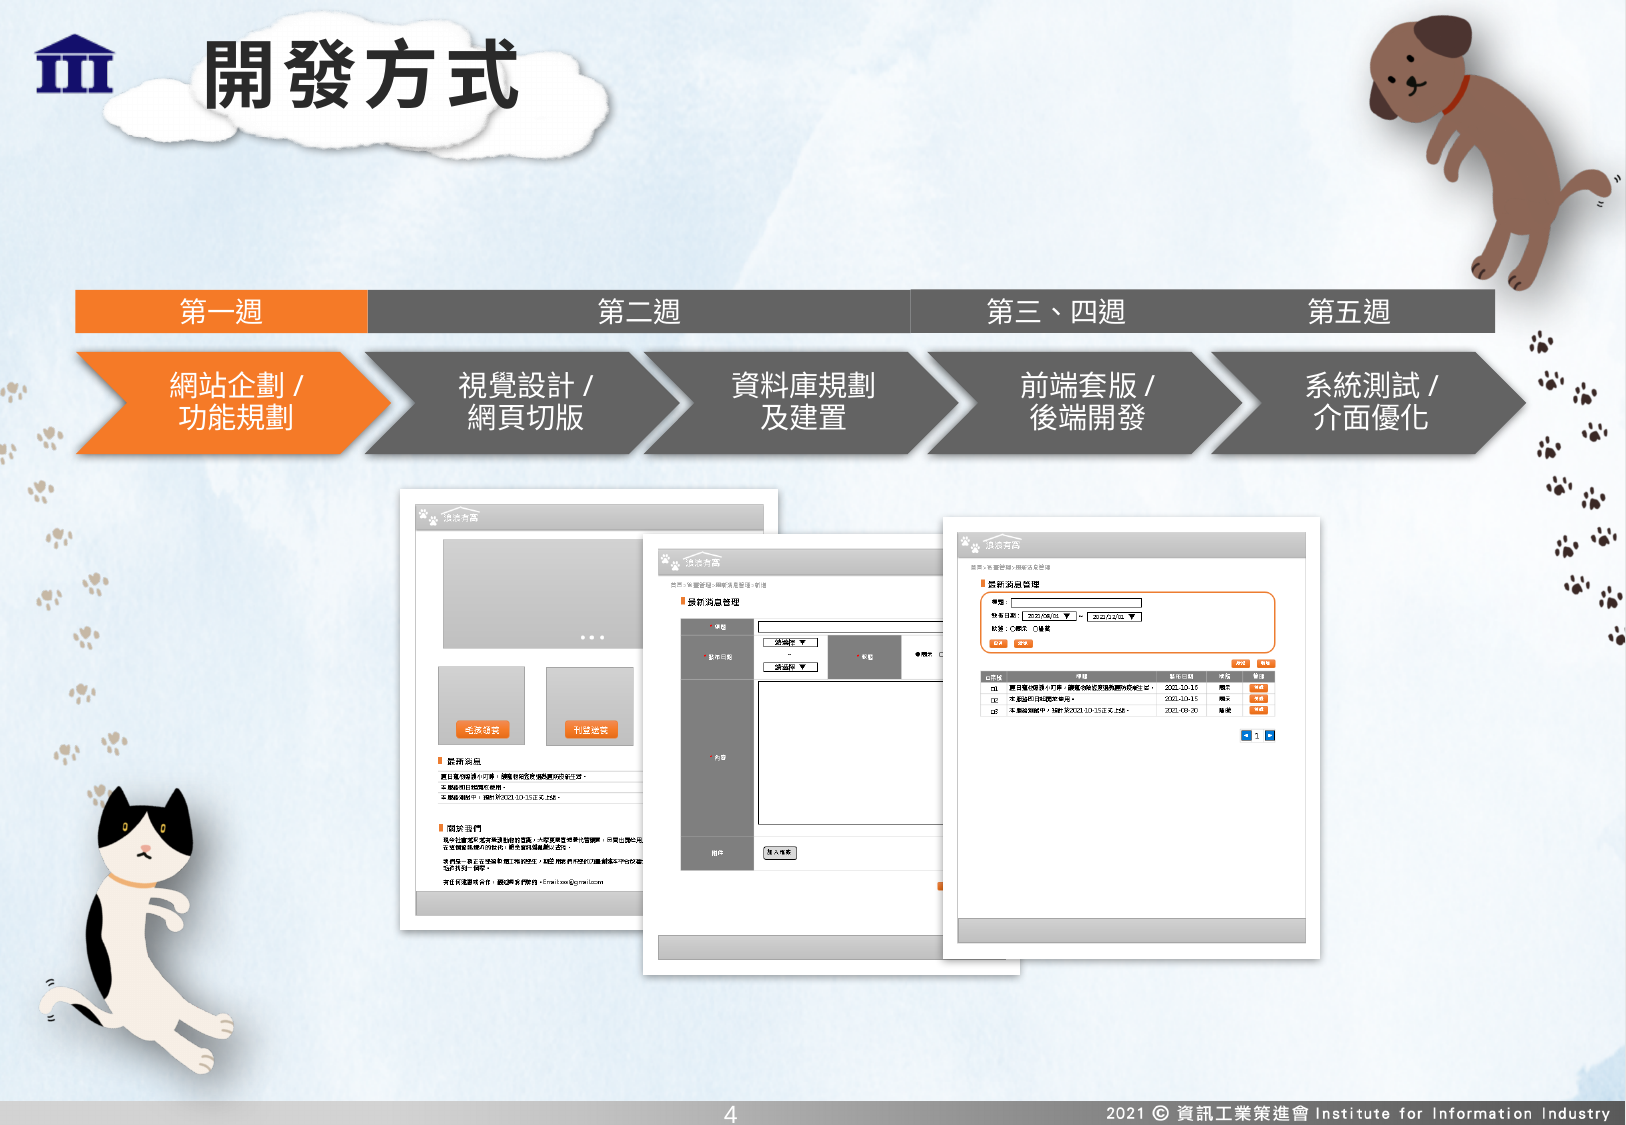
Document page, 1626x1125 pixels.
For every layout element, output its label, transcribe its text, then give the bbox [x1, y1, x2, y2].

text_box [75, 351, 1527, 455]
picture [0, 0, 1626, 1125]
text_box 第五週 [1202, 288, 1496, 334]
text_box 第三、四週 [910, 288, 1202, 334]
text_box 第一週 [74, 289, 367, 334]
text_box 第二週 [367, 289, 910, 334]
title 開發方式 [186, 19, 1412, 138]
